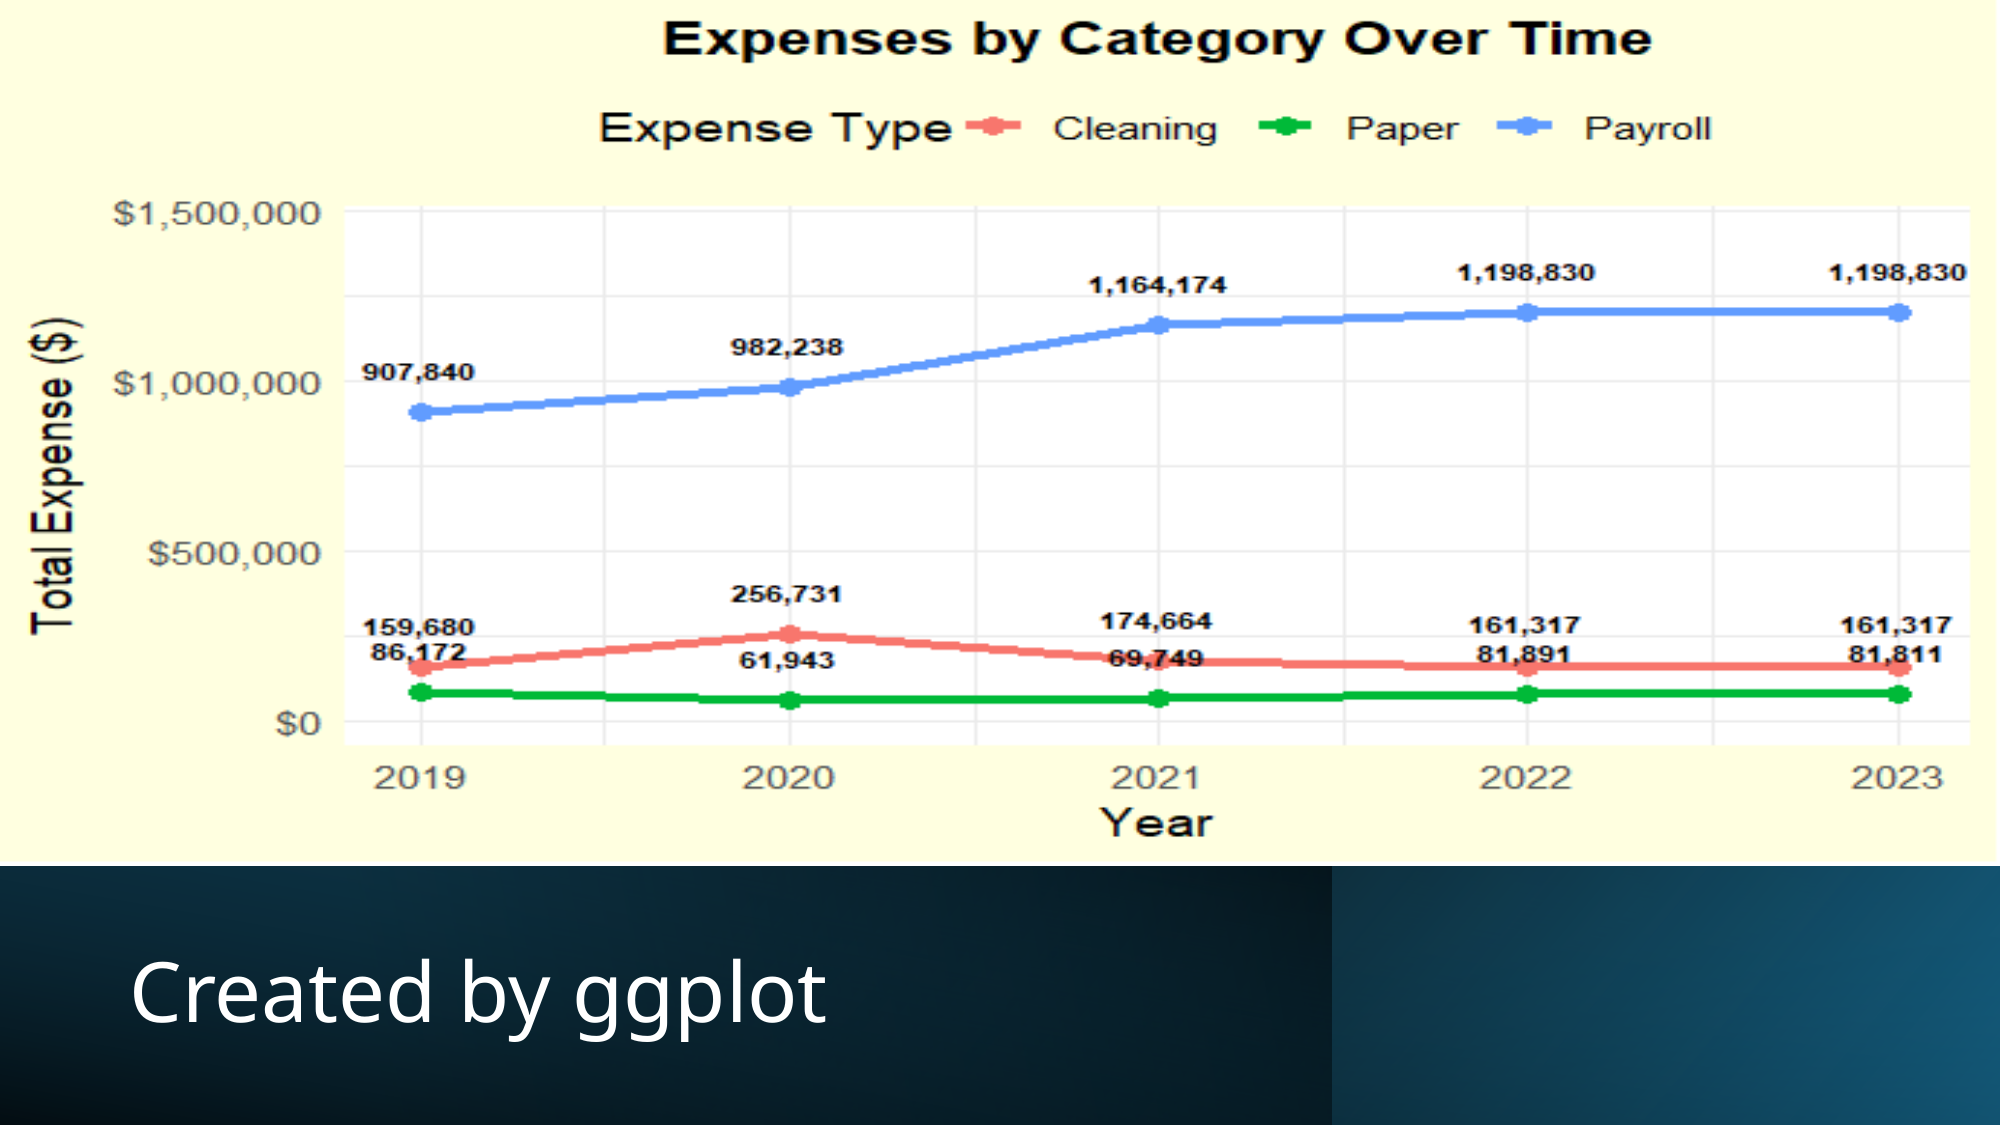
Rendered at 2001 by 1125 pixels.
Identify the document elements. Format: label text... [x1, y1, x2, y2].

text_box [0, 865, 2000, 1125]
title Created by ggplot [114, 900, 1257, 1091]
picture [0, 0, 2000, 865]
